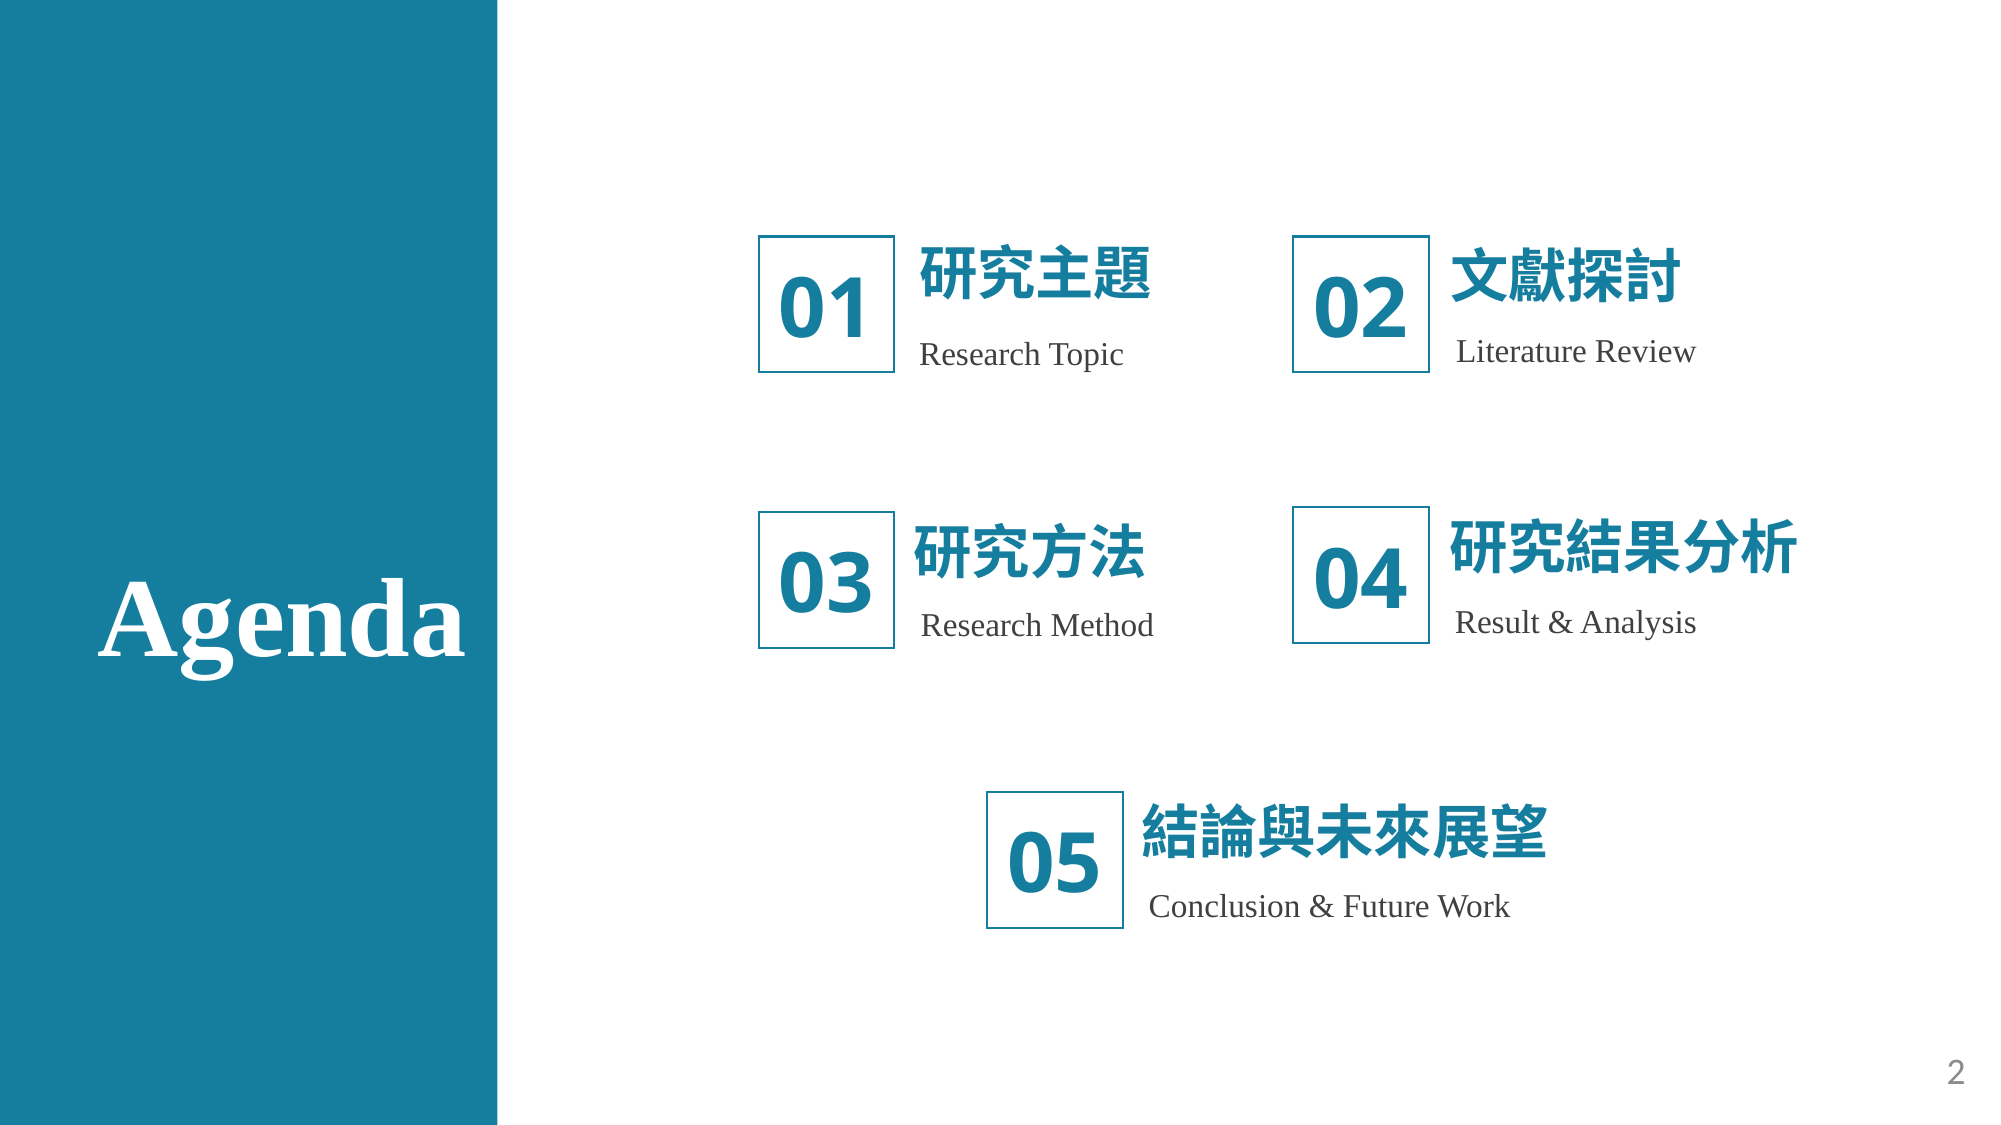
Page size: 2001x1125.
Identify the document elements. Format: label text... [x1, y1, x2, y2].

text_box Literature Review [1441, 321, 1834, 377]
text_box 文獻探討 [1435, 231, 1829, 317]
text_box [1292, 506, 1430, 644]
text_box Agenda [82, 536, 482, 686]
text_box Conclusion & Future Work [1134, 876, 1606, 932]
text_box 研究結果分析 [1434, 503, 1828, 589]
text_box 研究方法 [899, 507, 1292, 593]
text_box 研究主題 [904, 229, 1298, 314]
text_box [1292, 235, 1430, 373]
text_box Result & Analysis [1440, 592, 1833, 648]
text_box Research Topic [904, 324, 1298, 379]
slide_number 2 [1530, 1039, 1981, 1100]
text_box Research Method [905, 595, 1299, 651]
text_box [758, 511, 895, 649]
text_box 結論與未來展望 [1126, 788, 1575, 873]
text_box [0, 0, 499, 1125]
text_box [986, 791, 1124, 929]
text_box [758, 235, 895, 373]
